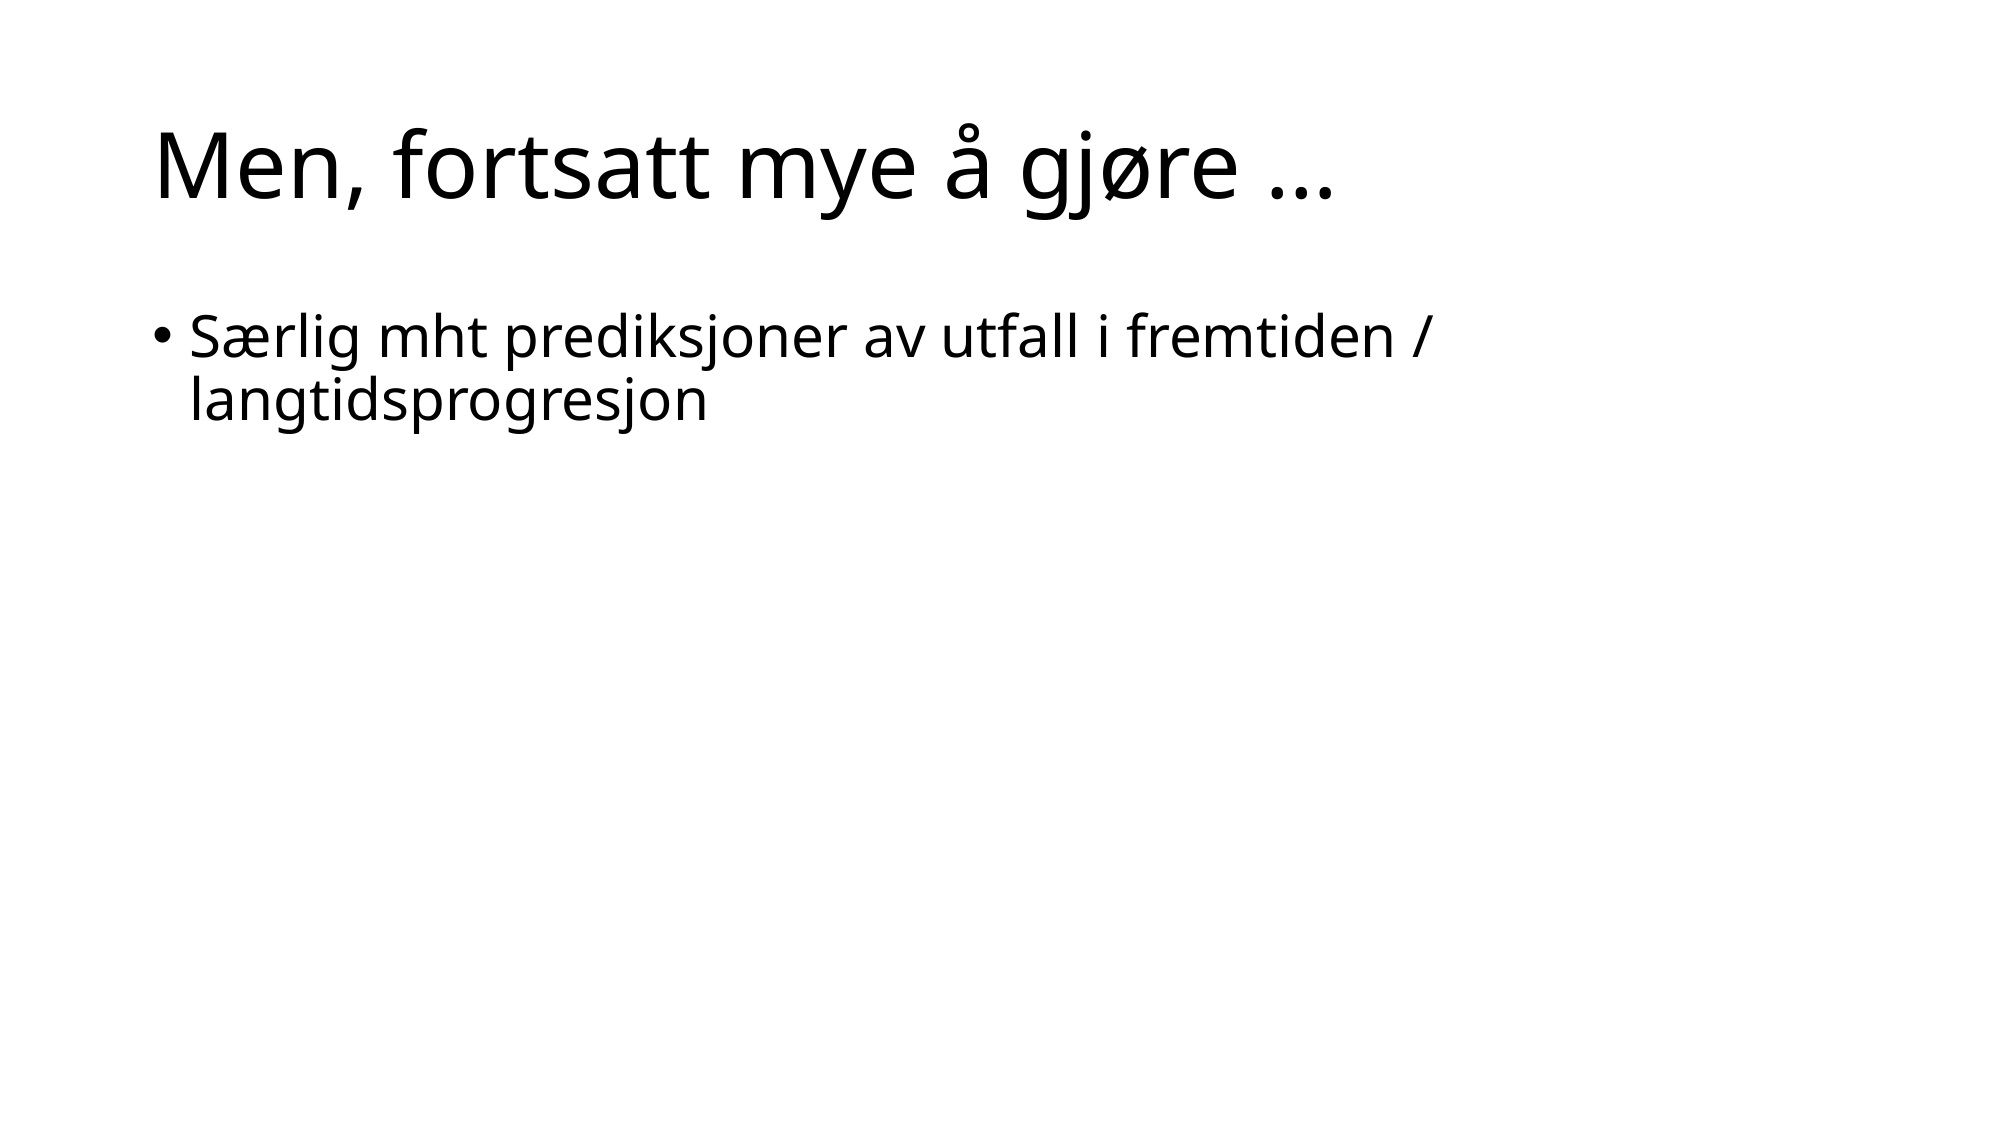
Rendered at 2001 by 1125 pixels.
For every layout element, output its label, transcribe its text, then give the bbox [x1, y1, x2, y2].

title Men, fortsatt mye å gjøre … [137, 59, 1863, 278]
list Særlig mht prediksjoner av utfall i fremtiden / langtidsprogresjon [137, 299, 1863, 1014]
